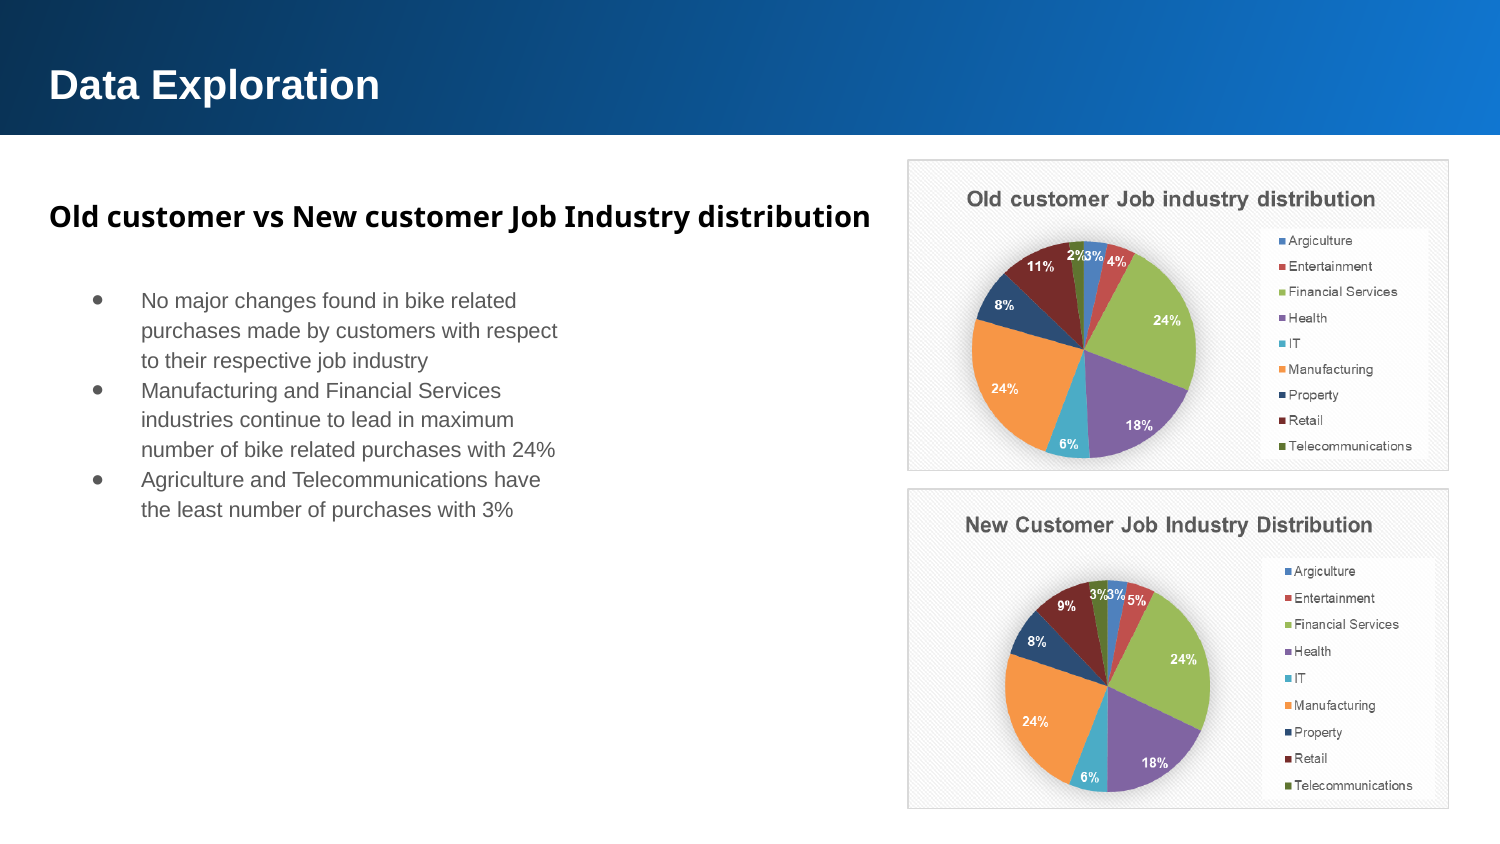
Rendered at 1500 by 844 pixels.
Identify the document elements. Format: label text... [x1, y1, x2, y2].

picture [907, 487, 1450, 809]
text_box [0, 0, 1500, 135]
list No major changes found in bike related purchases made by customers with respect to their respective job industry Manufacturing and Financial Services industries continue to lead in maximum number of bike related purchases with 24% Agriculture and Telecommunications have the least number of purchases with 3% [50, 267, 589, 794]
text_box Data Exploration [33, 43, 1439, 124]
picture [907, 159, 1450, 471]
text_box Old customer vs New customer Job Industry distribution [33, 177, 901, 248]
